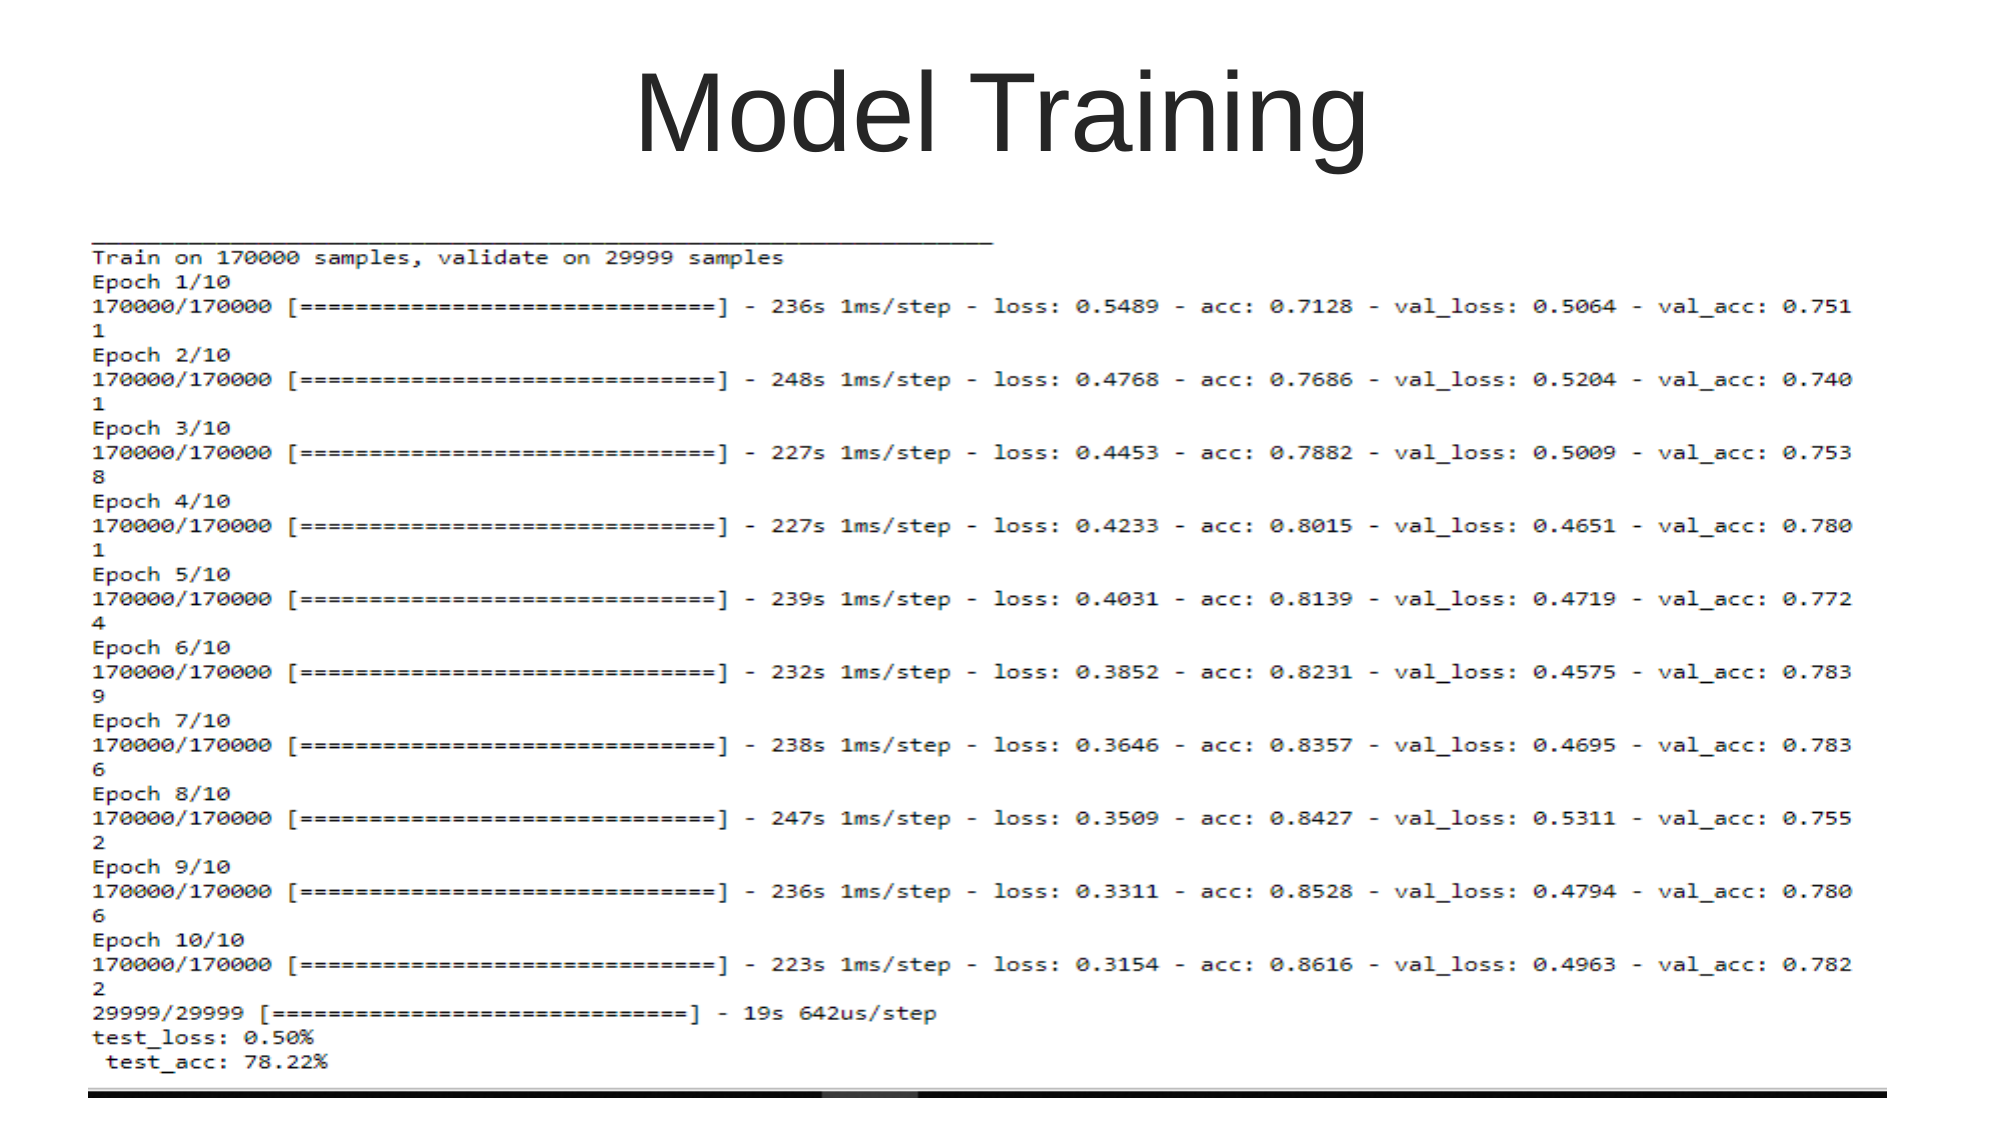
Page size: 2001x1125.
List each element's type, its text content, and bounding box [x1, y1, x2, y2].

picture [88, 240, 1888, 1098]
list Model Training [53, 55, 1952, 175]
